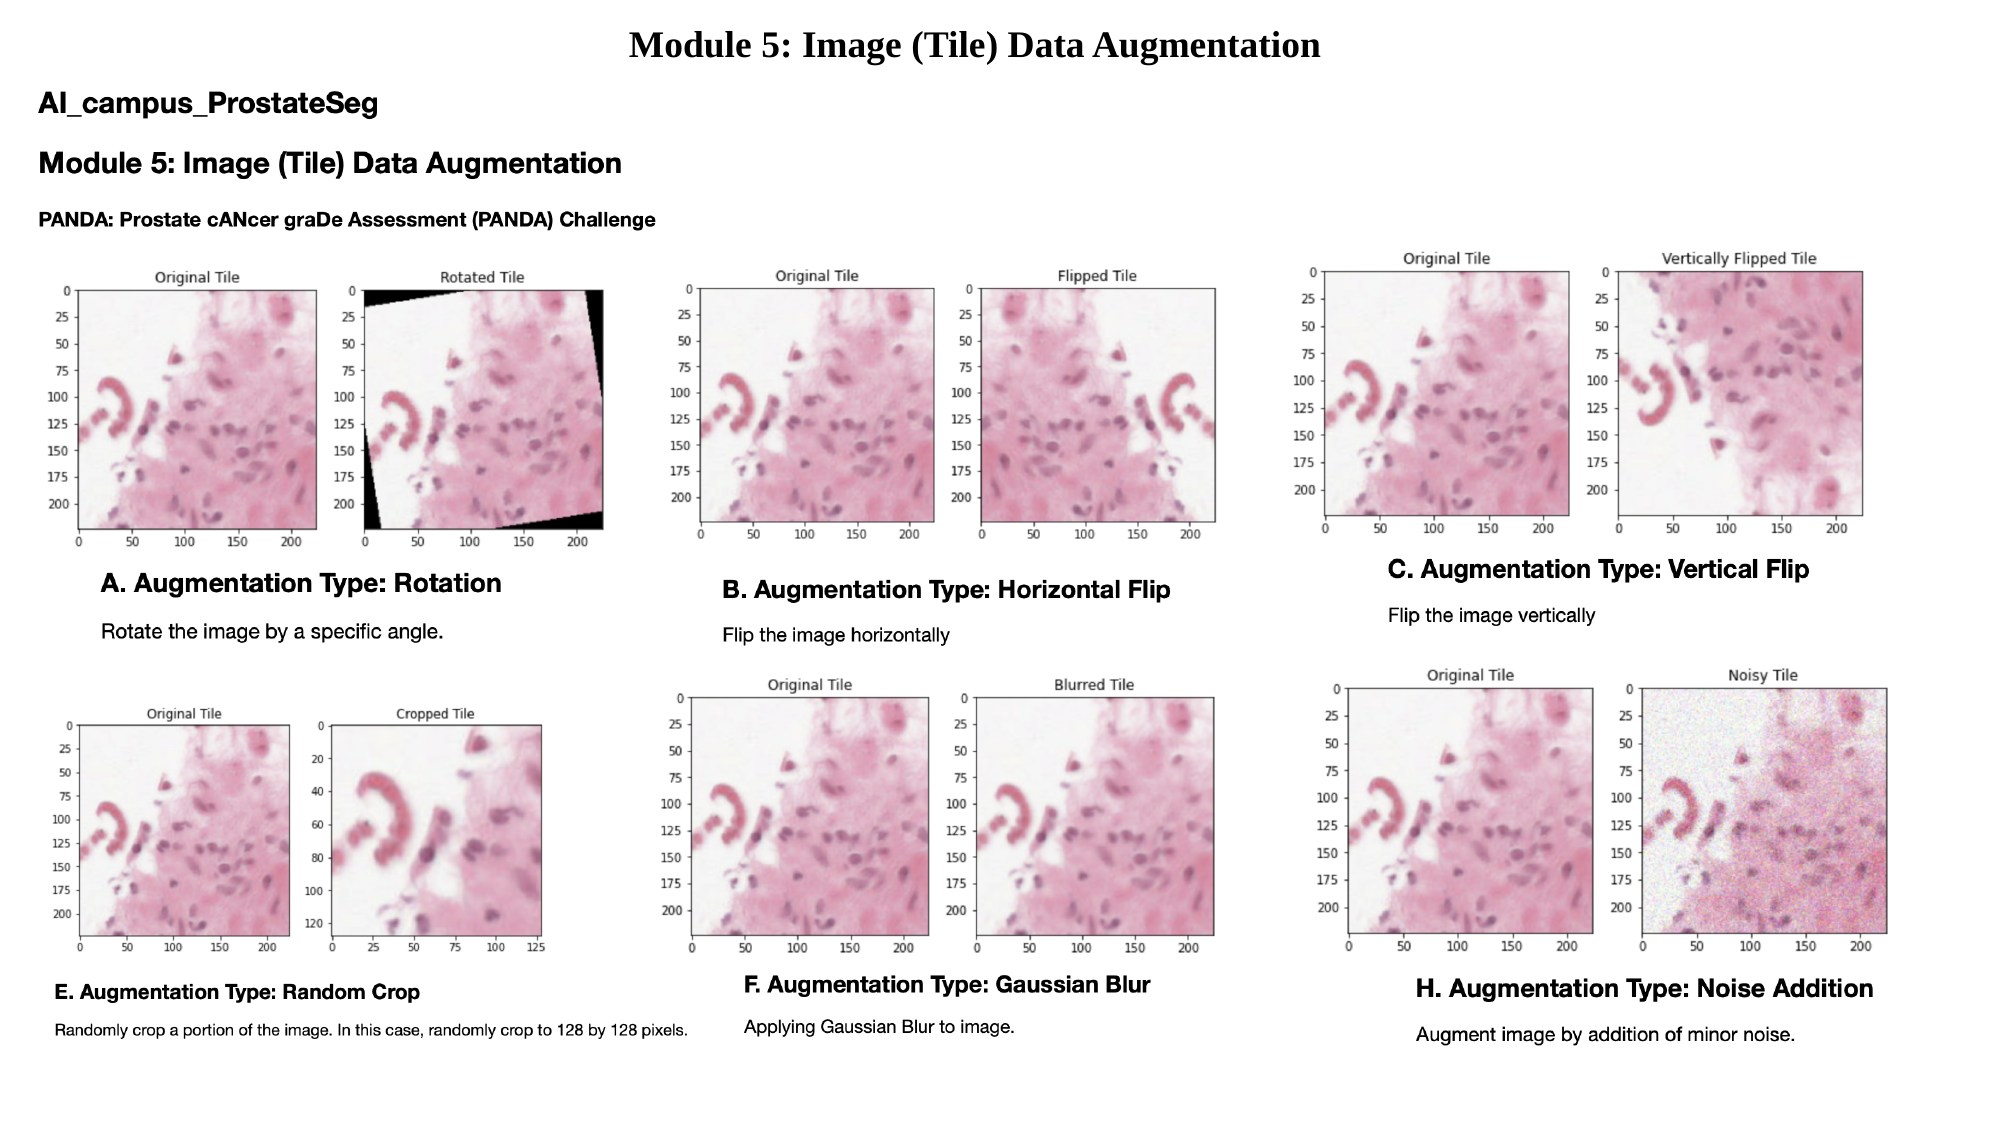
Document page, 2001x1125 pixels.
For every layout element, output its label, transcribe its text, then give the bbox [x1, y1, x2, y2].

picture [44, 699, 560, 965]
picture [708, 561, 1186, 656]
picture [1300, 654, 1901, 1058]
picture [44, 263, 613, 656]
picture [663, 259, 1231, 552]
picture [44, 973, 699, 1053]
picture [18, 72, 691, 241]
picture [1281, 239, 1879, 639]
text_box Module 5: Image (Tile) Data Augmentation [45, 12, 1906, 72]
picture [648, 671, 1231, 1049]
